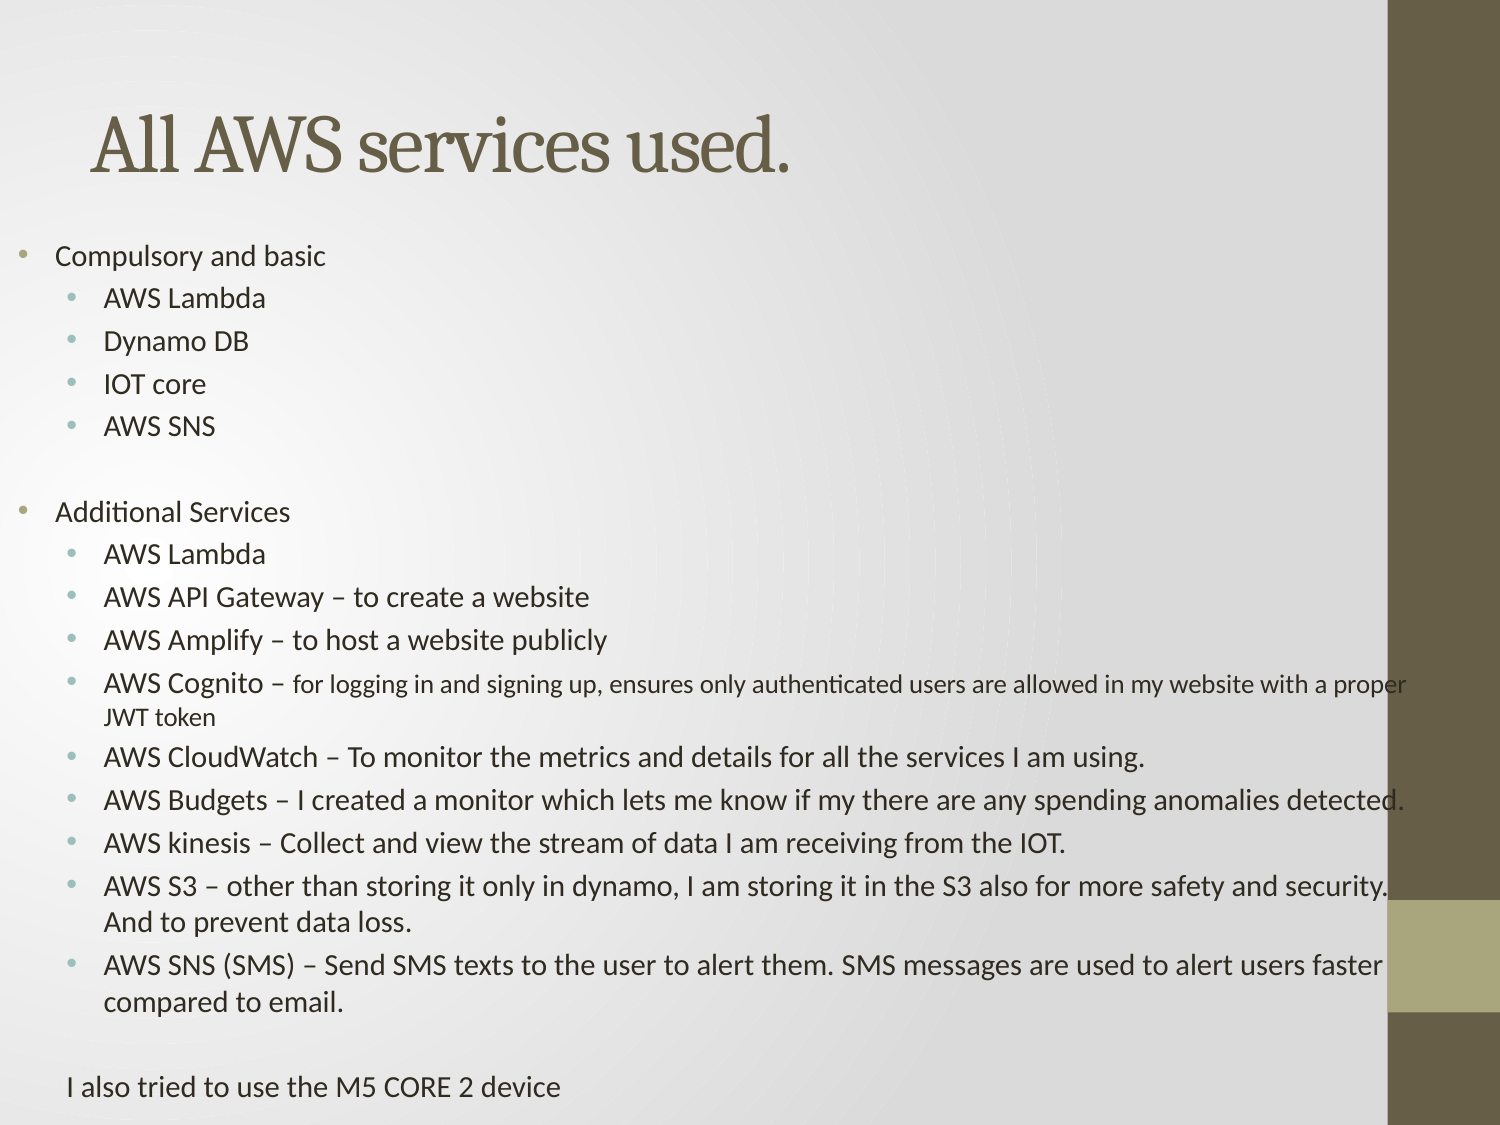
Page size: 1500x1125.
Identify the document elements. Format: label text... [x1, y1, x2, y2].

title All AWS services used. [75, 45, 1325, 228]
list Compulsory and basic AWS Lambda Dynamo DB IOT core AWS SNS Additional Services AWS Lambda AWS API Gateway – to create a website AWS Amplify – to host a website publicly AWS Cognito – for logging in and signing up, ensures only authenticated users are allowed in my website with a proper JWT token AWS CloudWatch – To monitor the metrics and details for all the services I am using. AWS Budgets – I created a monitor which lets me know if my there are any spending anomalies detected. AWS kinesis – Collect and view the stream of data I am receiving from the IOT. AWS S3 – other than storing it only in dynamo, I am storing it in the S3 also for more safety and security. And to prevent data loss. AWS SNS (SMS) – Send SMS texts to the user to alert them. SMS messages are used to alert users faster compared to email. I also tried to use the M5 CORE 2 device [0, 228, 1427, 1125]
